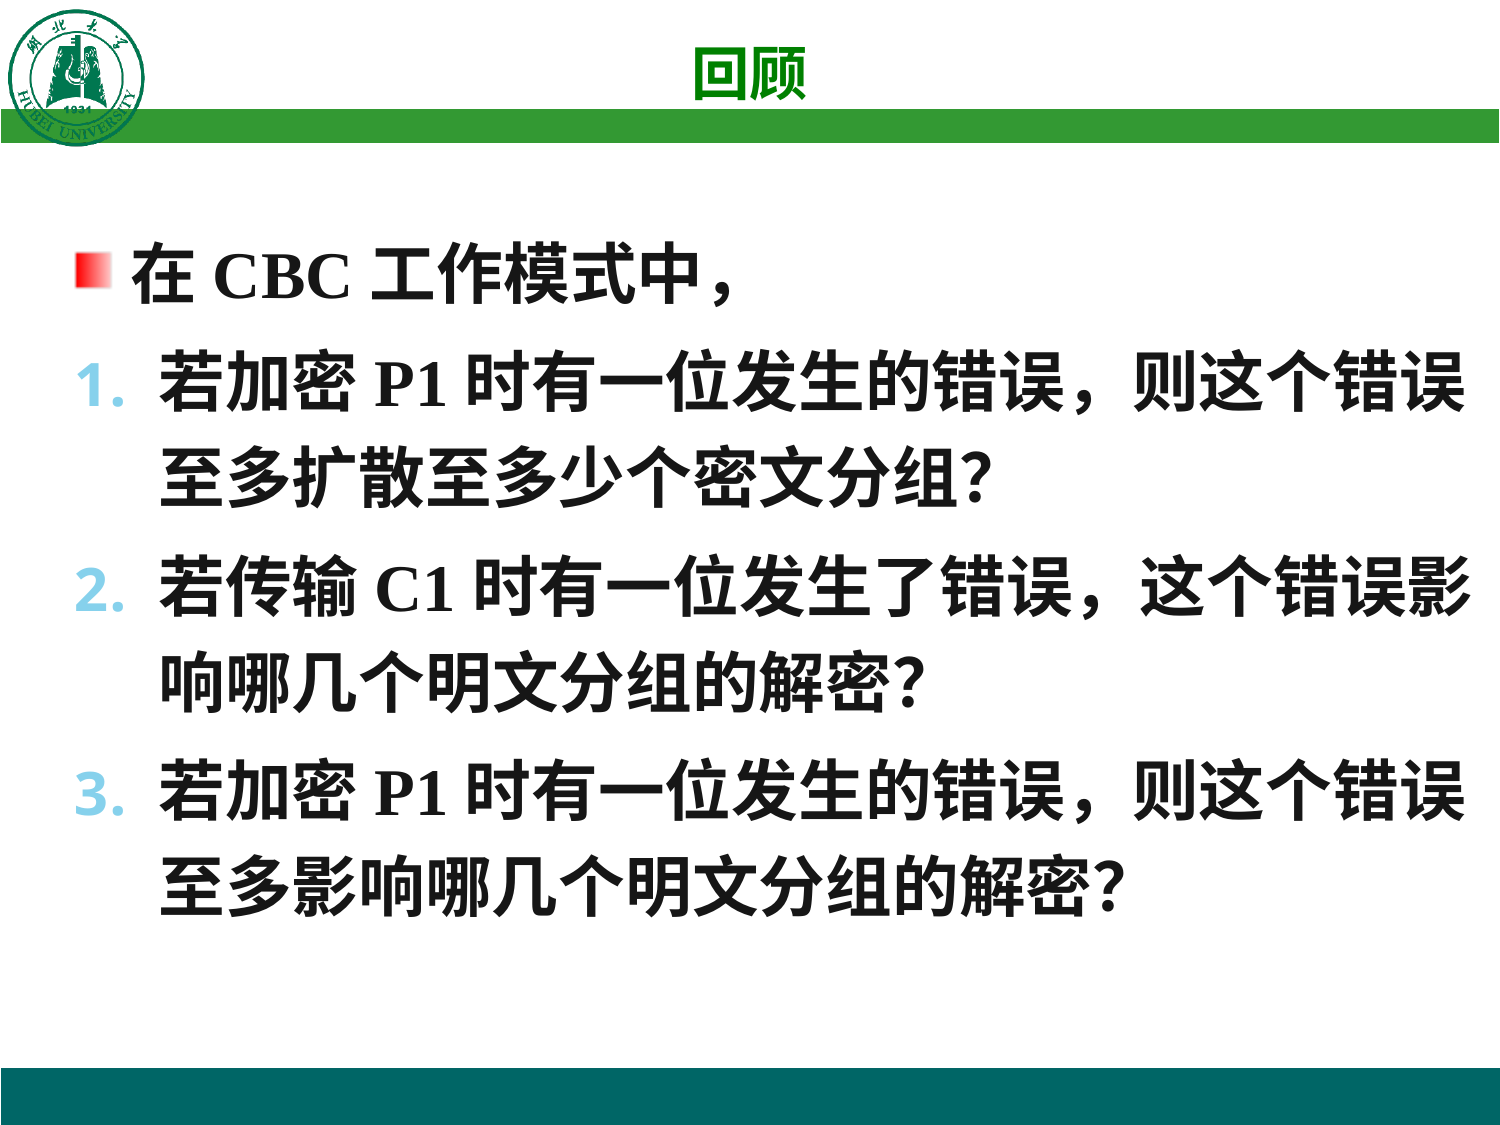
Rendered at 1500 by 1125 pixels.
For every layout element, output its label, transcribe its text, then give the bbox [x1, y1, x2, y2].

picture [0, 1067, 1500, 1125]
list 在CBC工作模式中， 若加密P1时有一位发生的错误，则这个错误至多扩散至多少个密文分组？ 若传输C1时有一位发生了错误，这个错误影响哪几个明文分组的解密？ 若加密P1时有一位发生的错误，则这个错误至多影响哪几个明文分组的解密？ [58, 208, 1500, 1000]
picture [0, 0, 167, 175]
picture [73, 250, 116, 293]
